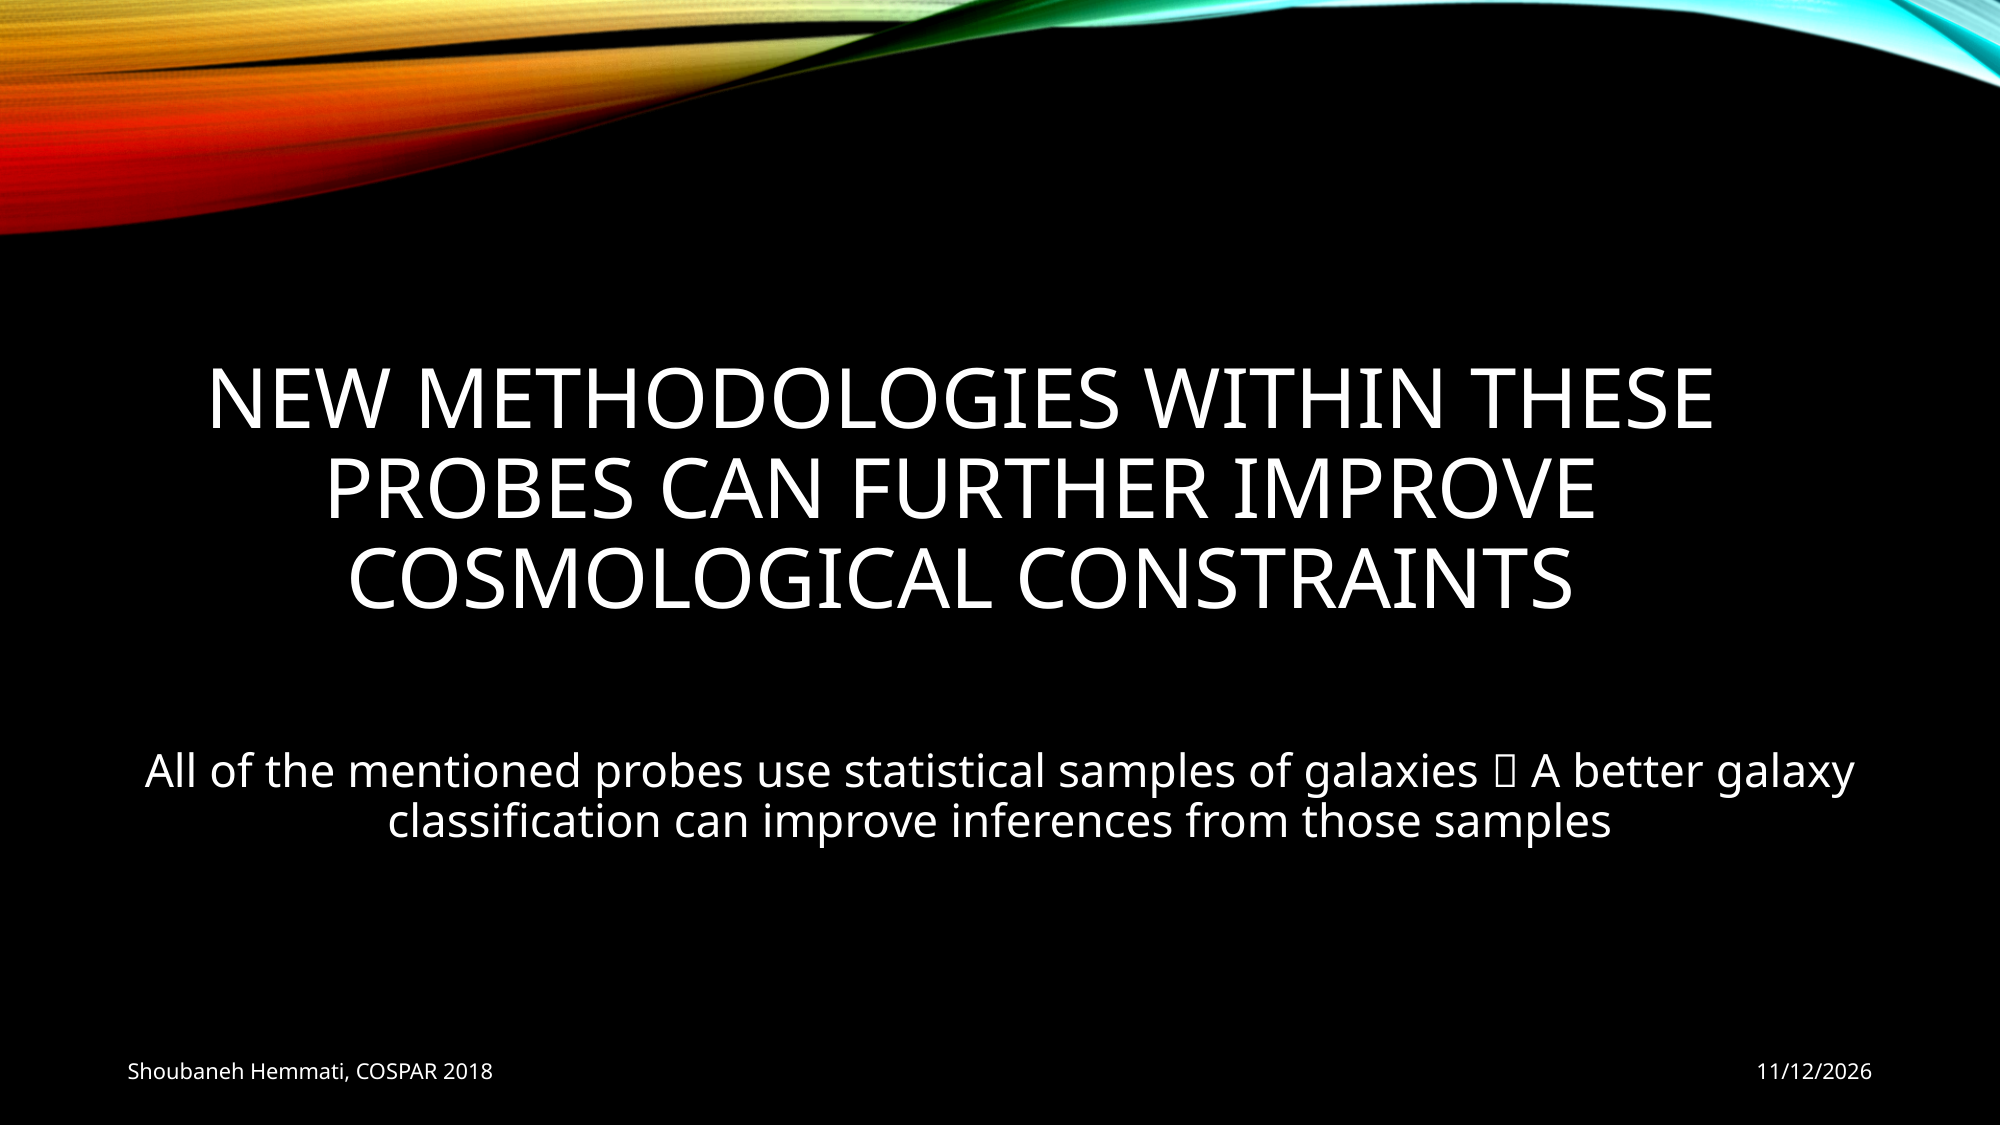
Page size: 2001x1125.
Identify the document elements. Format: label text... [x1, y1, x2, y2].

title new methodologies within these probes can further improve Cosmological constraints [156, 331, 1766, 651]
footer Shoubaneh Hemmati, COSPAR 2018 [112, 1042, 1388, 1103]
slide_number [1410, 1042, 1888, 1103]
picture [0, 0, 2000, 237]
list All of the mentioned probes use statistical samples of galaxies  A better galaxy classification can improve inferences from those samples [112, 740, 1888, 880]
